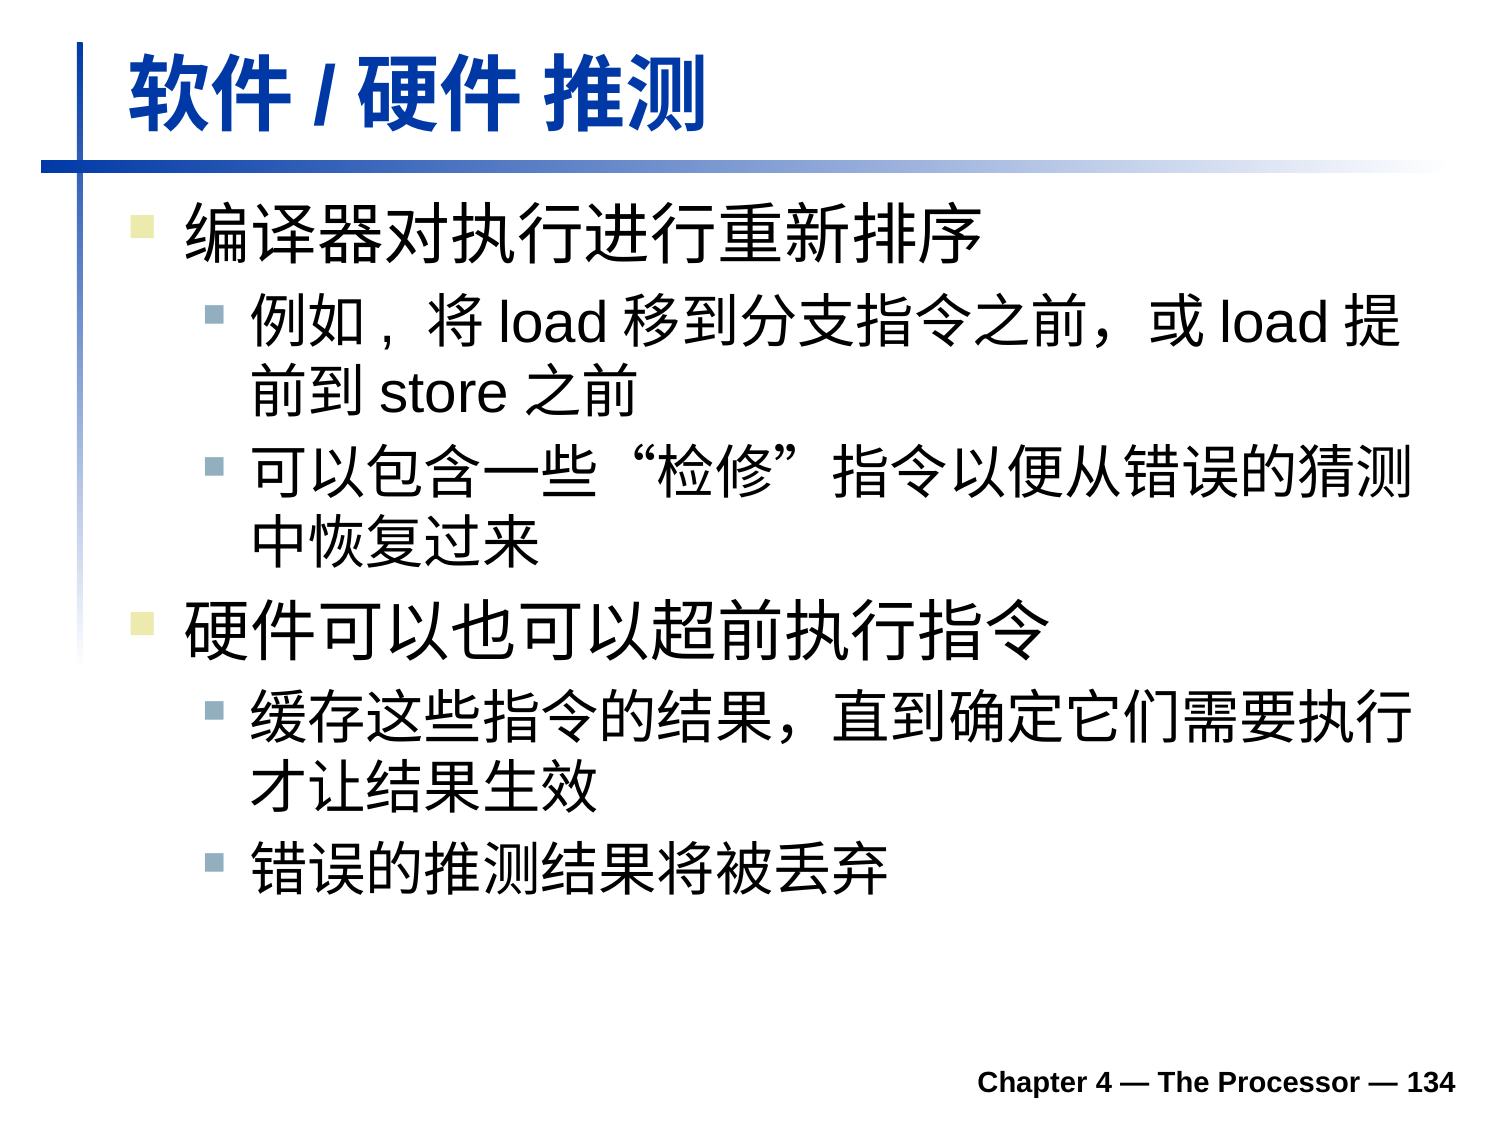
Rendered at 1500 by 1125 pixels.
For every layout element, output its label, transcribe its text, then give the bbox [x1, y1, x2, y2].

footer Chapter 4 — The Processor — [277, 1046, 1471, 1106]
list 编译器对执行进行重新排序 例如, 将load移到分支指令之前，或load提前到store之前 可以包含一些“检修”指令以便从错误的猜测中恢复过来 硬件可以也可以超前执行指令 缓存这些指令的结果，直到确定它们需要执行才让结果生效 错误的推测结果将被丢弃 [112, 184, 1469, 1024]
title 软件/硬件 推测 [112, 32, 1468, 149]
